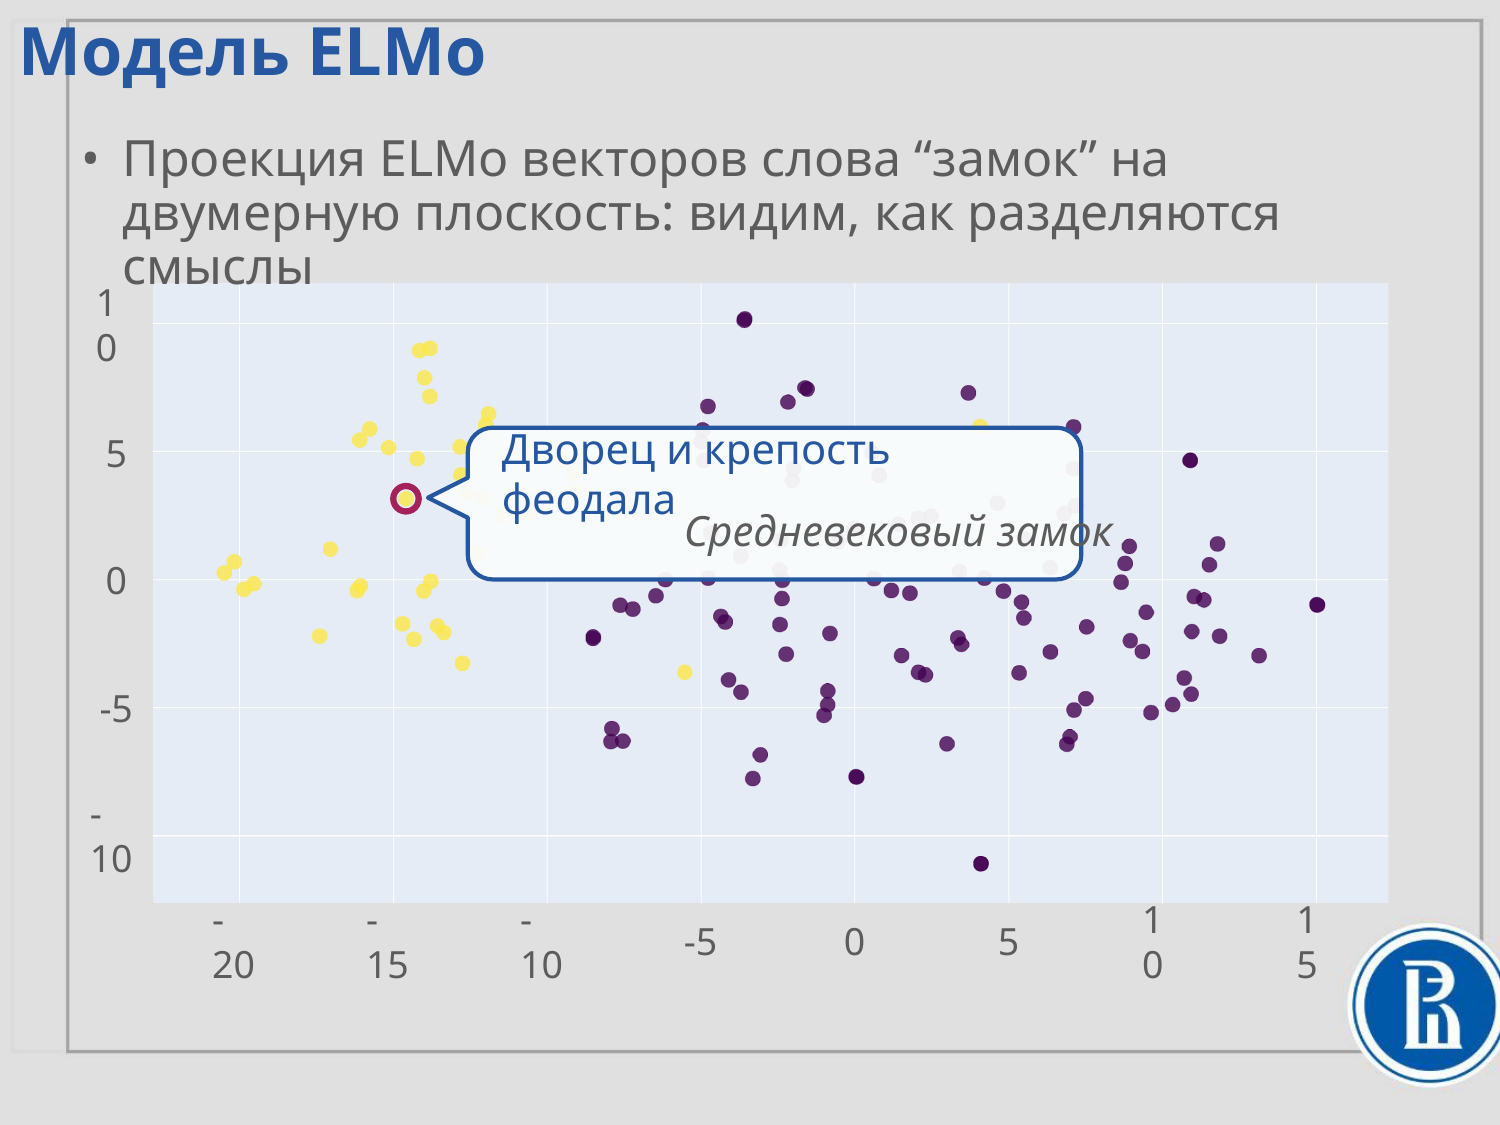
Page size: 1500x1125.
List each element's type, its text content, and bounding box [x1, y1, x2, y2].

text_box -10 [516, 911, 578, 990]
text_box Модель ELMo [0, 0, 1497, 130]
text_box -15 [362, 911, 424, 990]
text_box -10 [85, 786, 147, 885]
text_box 15 [1292, 911, 1342, 990]
text_box -5 [680, 914, 722, 968]
text_box -20 [208, 911, 270, 990]
text_box 10 [91, 299, 142, 374]
text_box -5 [95, 681, 138, 734]
text_box 0 [101, 553, 132, 607]
text_box Проекция ELMo векторов слова “замок” на двумерную плоскость: видим, как разделяются смыслы [77, 129, 1457, 299]
text_box 5 [994, 914, 1024, 968]
text_box 10 [1138, 911, 1188, 990]
text_box 0 [839, 914, 870, 968]
picture [0, 0, 1500, 1125]
text_box 5 [101, 425, 132, 479]
